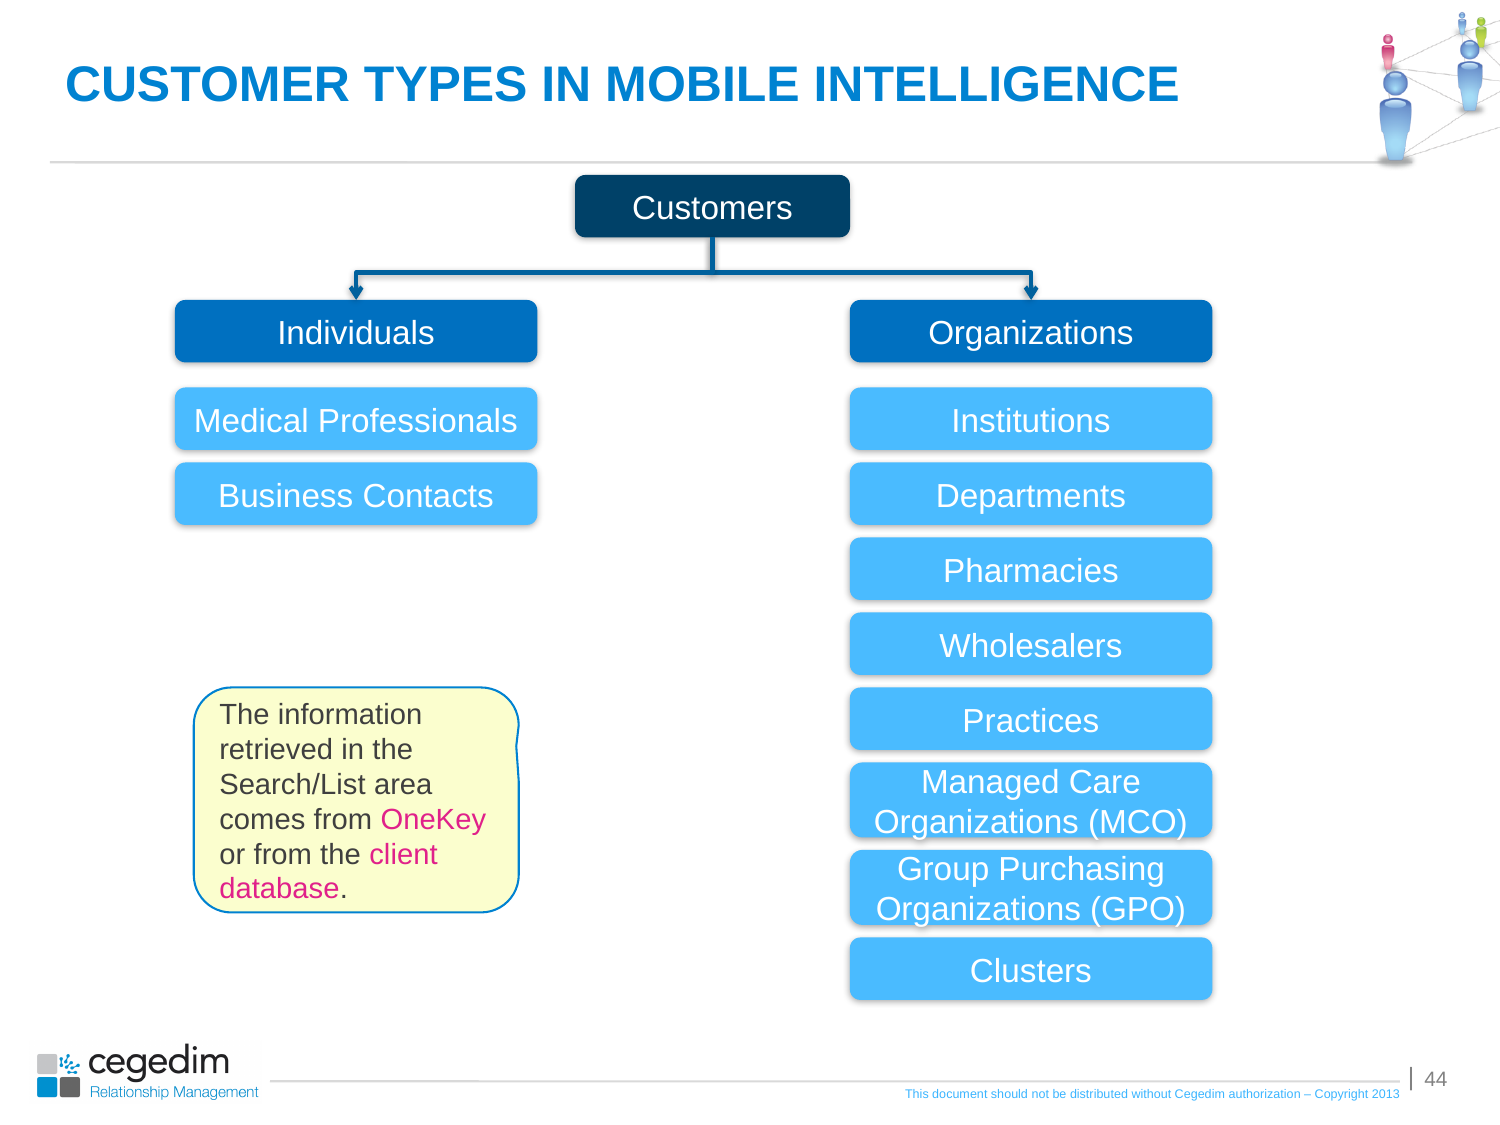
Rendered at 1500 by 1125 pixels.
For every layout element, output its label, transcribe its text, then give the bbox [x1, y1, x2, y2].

text_box Institutions [849, 386, 1214, 451]
text_box Individuals [174, 299, 497, 364]
picture [29, 1040, 262, 1104]
text_box Departments [849, 461, 1214, 526]
title CUSTOMER TYPES IN MOBILE INTELLIGENCE [50, 0, 1375, 163]
text_box Organizations [907, 299, 1214, 364]
text_box Group Purchasing Organizations (GPO) [849, 849, 1214, 926]
text_box Business Contacts [174, 461, 539, 526]
text_box The information retrieved in the Search/List area comes from OneKey or from the client database. [193, 687, 519, 913]
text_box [502, 90, 566, 448]
text_box Pharmacies [849, 536, 1214, 601]
text_box Managed Care Organizations (MCO) [849, 761, 1214, 839]
text_box Medical Professionals [174, 386, 498, 451]
text_box Practices [849, 686, 1214, 751]
text_box Customers [574, 174, 835, 239]
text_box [840, 109, 904, 429]
picture [1364, 0, 1500, 179]
text_box Wholesalers [849, 611, 1214, 676]
text_box Clusters [849, 936, 1214, 1001]
